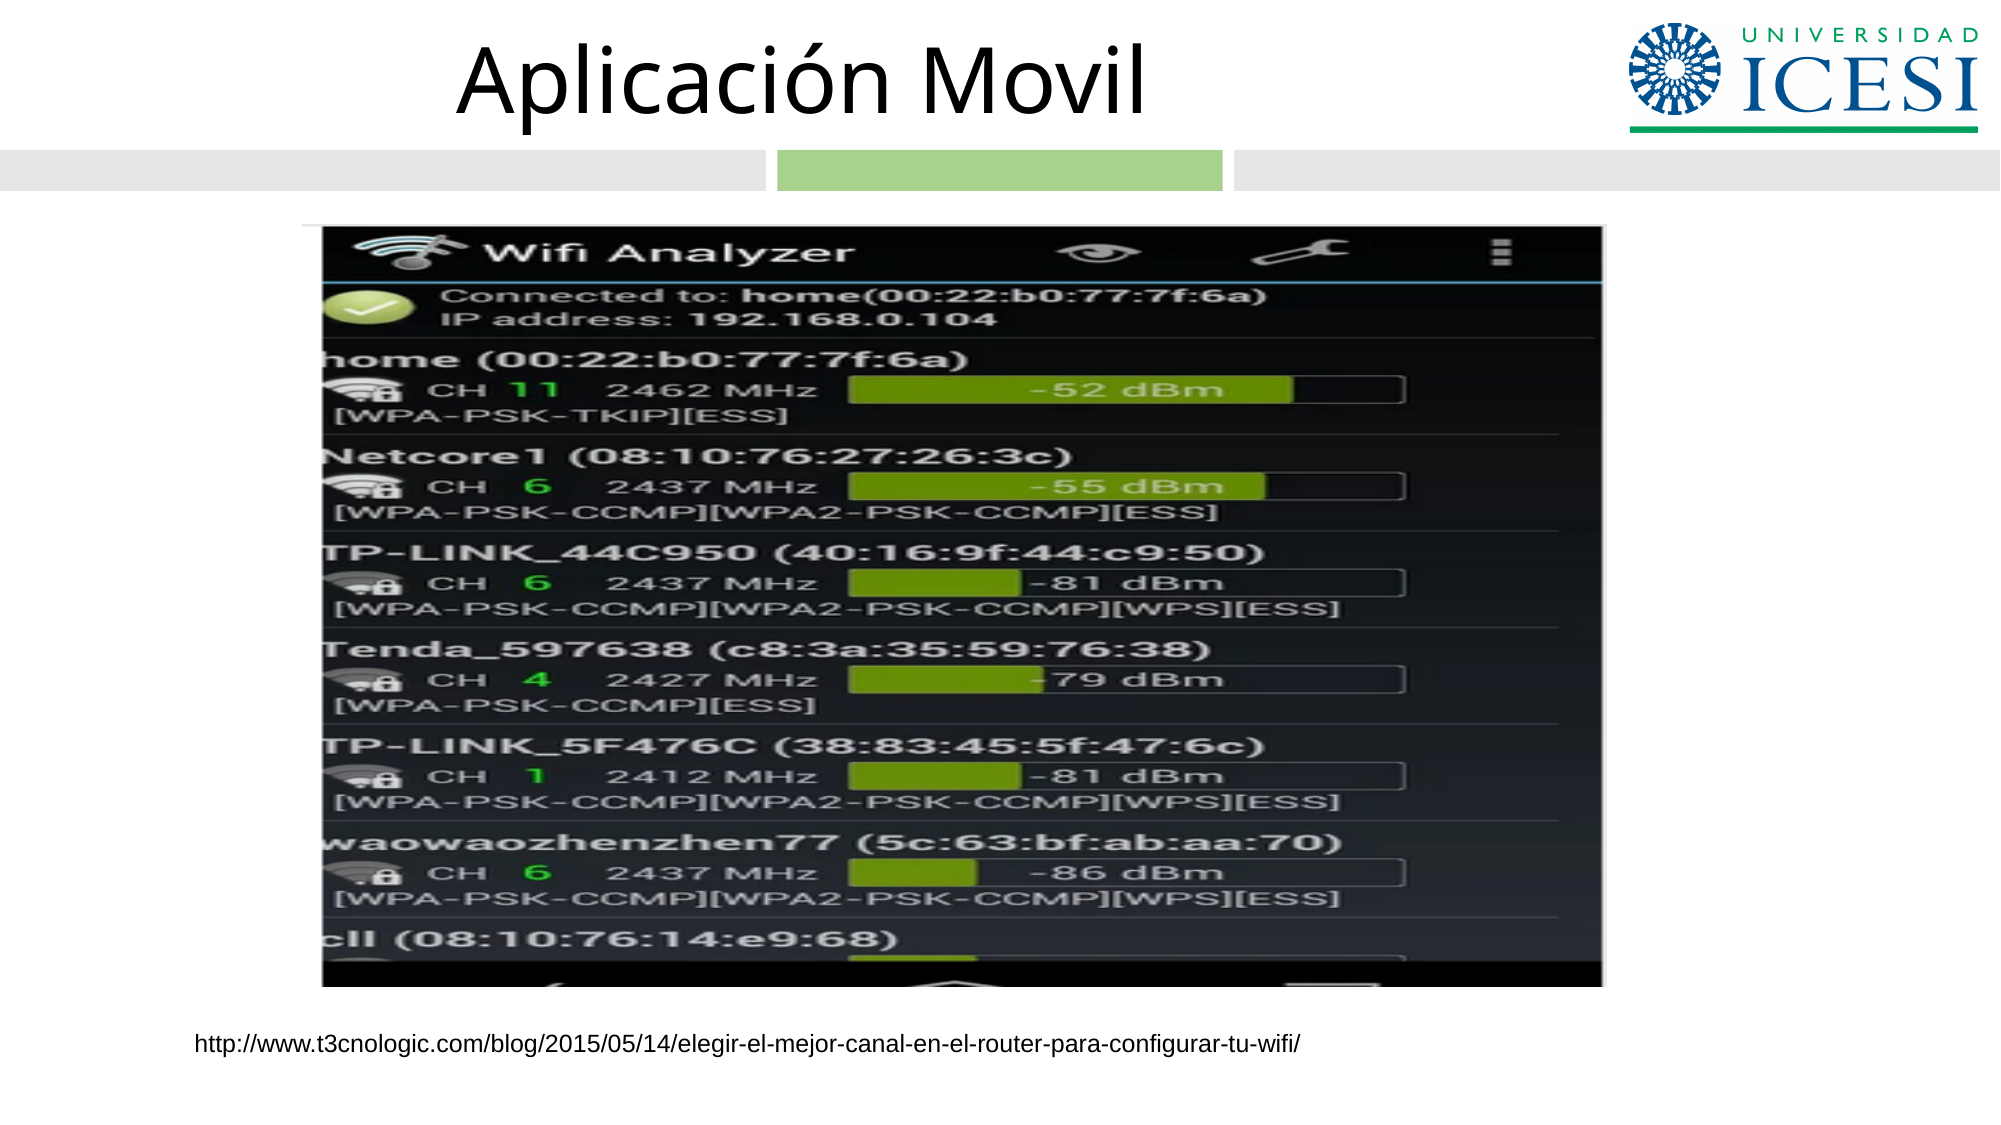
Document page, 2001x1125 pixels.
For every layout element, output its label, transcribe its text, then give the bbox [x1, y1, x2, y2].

text_box [1234, 149, 2000, 191]
text_box [0, 149, 766, 191]
text_box [777, 149, 1223, 191]
text_box http://www.t3cnologic.com/blog/2015/05/14/elegir-el-mejor-canal-en-el-router-para-configurar-tu-wifi/ [179, 1020, 1375, 1065]
picture [301, 224, 1607, 987]
text_box Aplicación Movil [0, 30, 1607, 124]
picture [1629, 23, 1978, 133]
